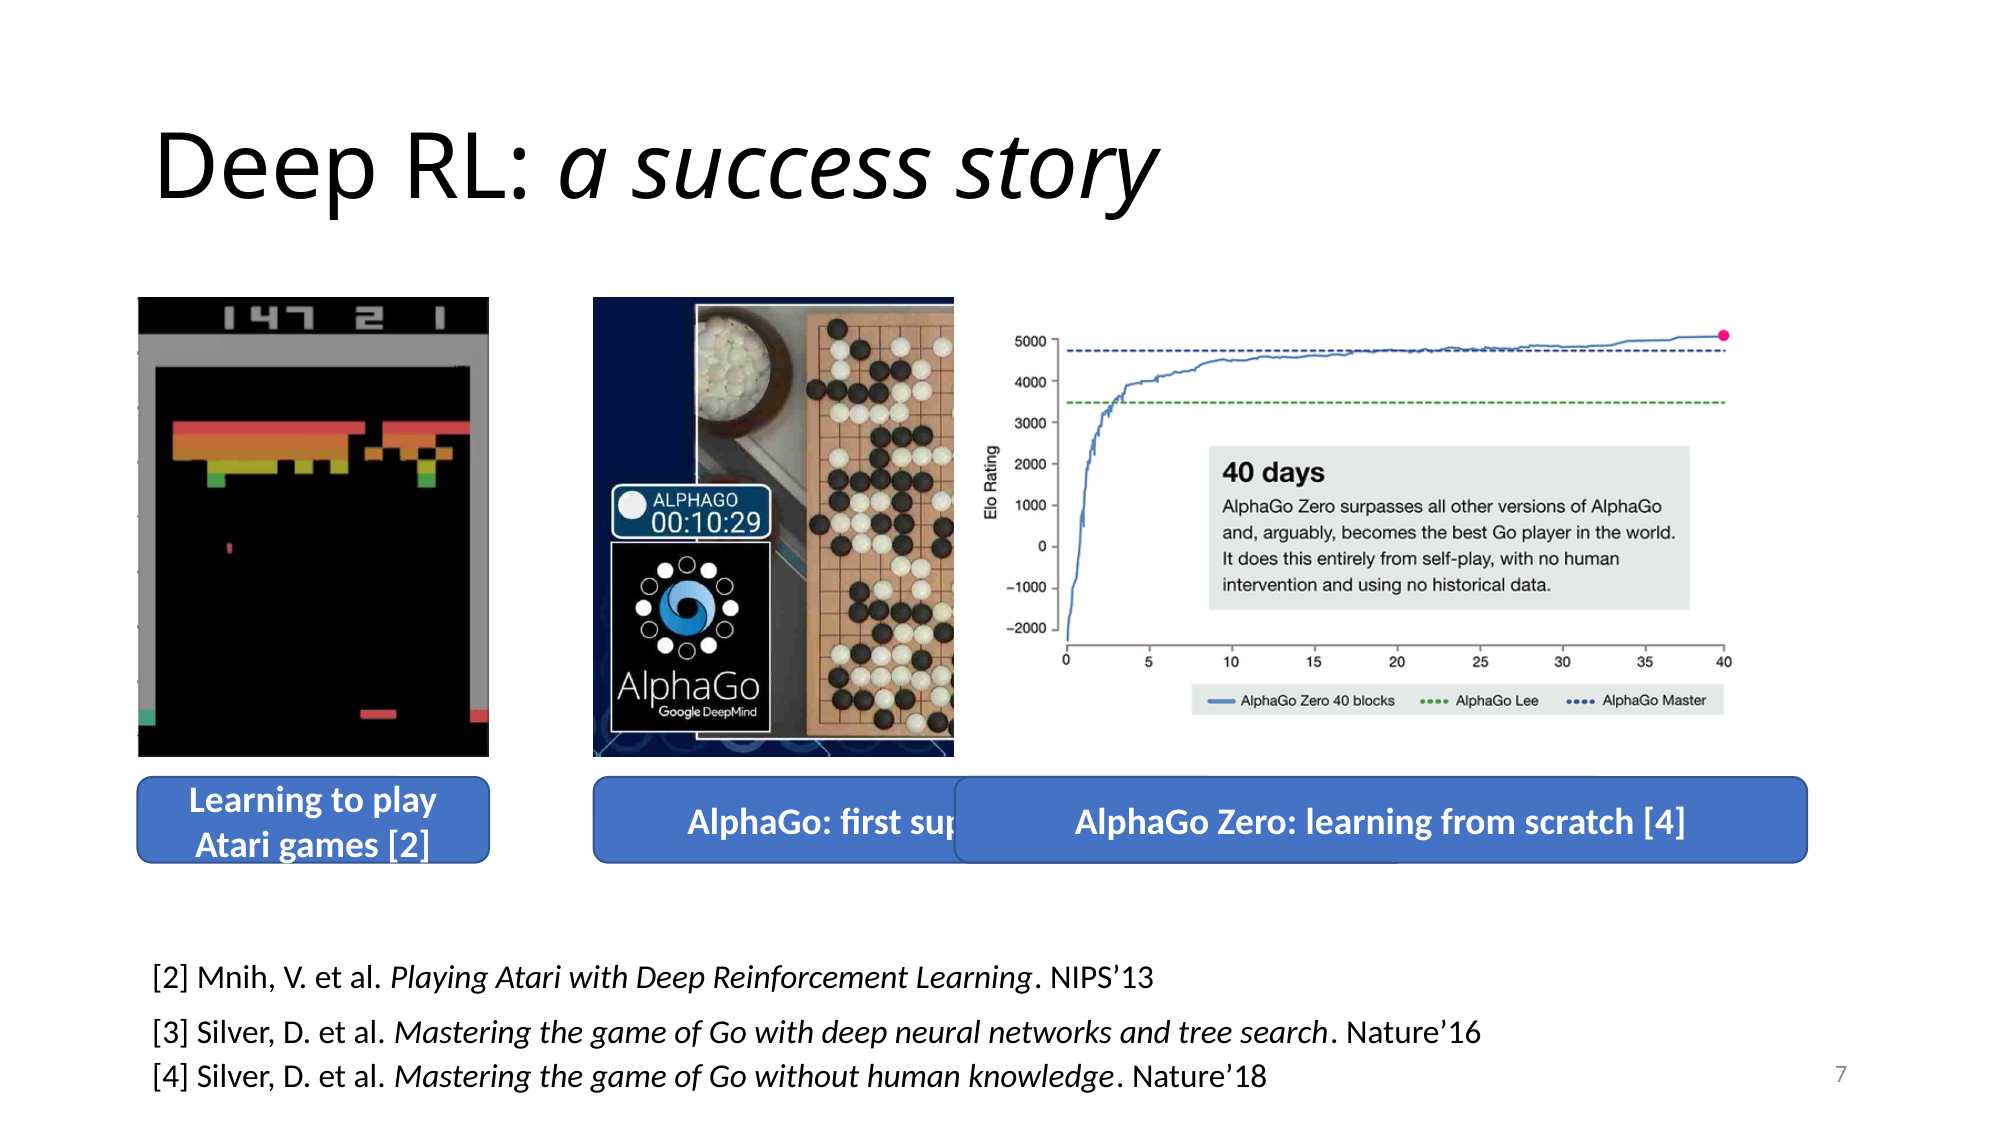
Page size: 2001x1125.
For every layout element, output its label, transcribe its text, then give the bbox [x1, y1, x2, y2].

title Deep RL: a success story [137, 59, 1863, 278]
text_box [593, 297, 954, 863]
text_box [954, 297, 1808, 863]
text_box [4] Silver, D. et al. Mastering the game of Go without human knowledge. Nature’18 [137, 1046, 1958, 1102]
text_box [137, 297, 490, 863]
text_box [3] Silver, D. et al. Mastering the game of Go with deep neural networks and tree search. Nature’16 [137, 1003, 1958, 1046]
text_box [2] Mnih, V. et al. Playing Atari with Deep Reinforcement Learning. NIPS’13 [137, 947, 1958, 1003]
